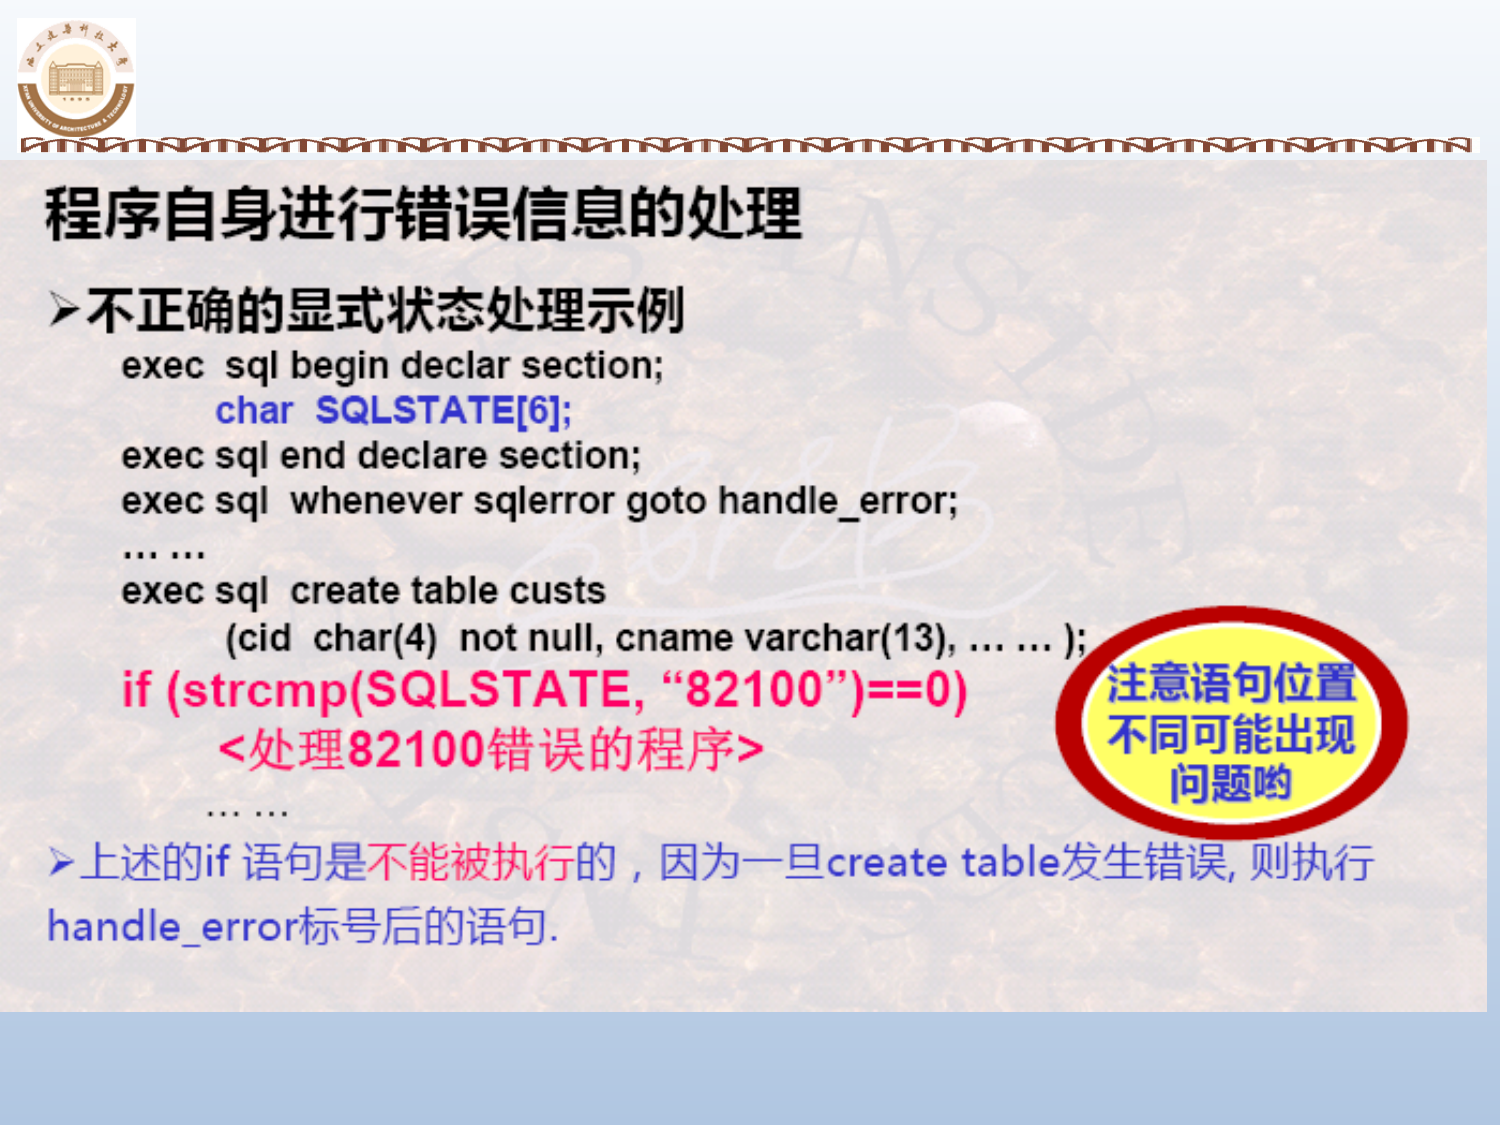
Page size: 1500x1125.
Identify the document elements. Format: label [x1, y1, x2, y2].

picture [0, 160, 1487, 1012]
picture [17, 18, 1480, 153]
